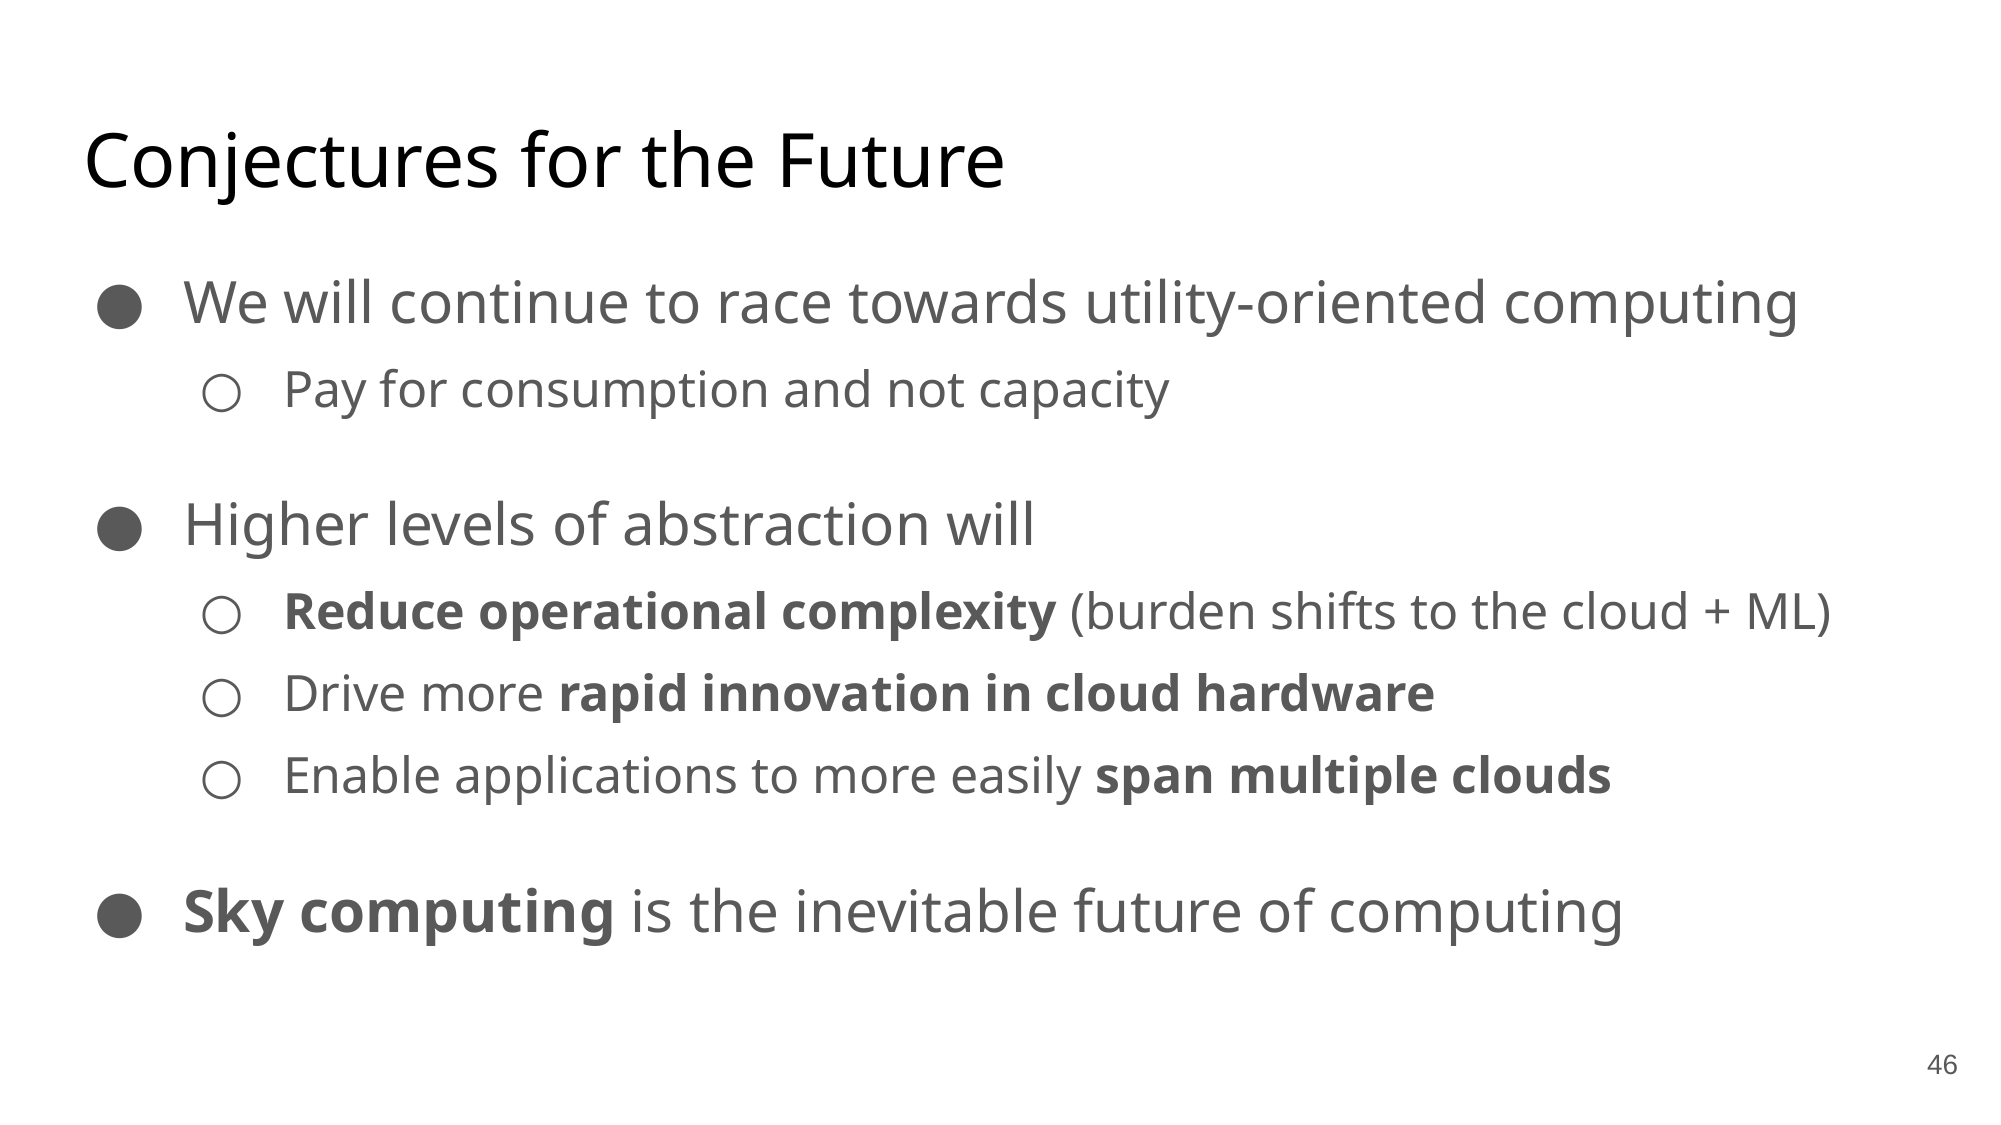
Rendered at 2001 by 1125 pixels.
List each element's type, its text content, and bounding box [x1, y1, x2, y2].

title Conjectures for the Future [68, 97, 1932, 223]
list We will continue to race towards utility-oriented computing Pay for consumption and not capacity Higher levels of abstraction will Reduce operational complexity (burden shifts to the cloud + ML) Drive more rapid innovation in cloud hardware Enable applications to more easily span multiple clouds Sky computing is the inevitable future of computing [68, 249, 1932, 998]
slide_number 46 [1853, 1019, 1974, 1106]
